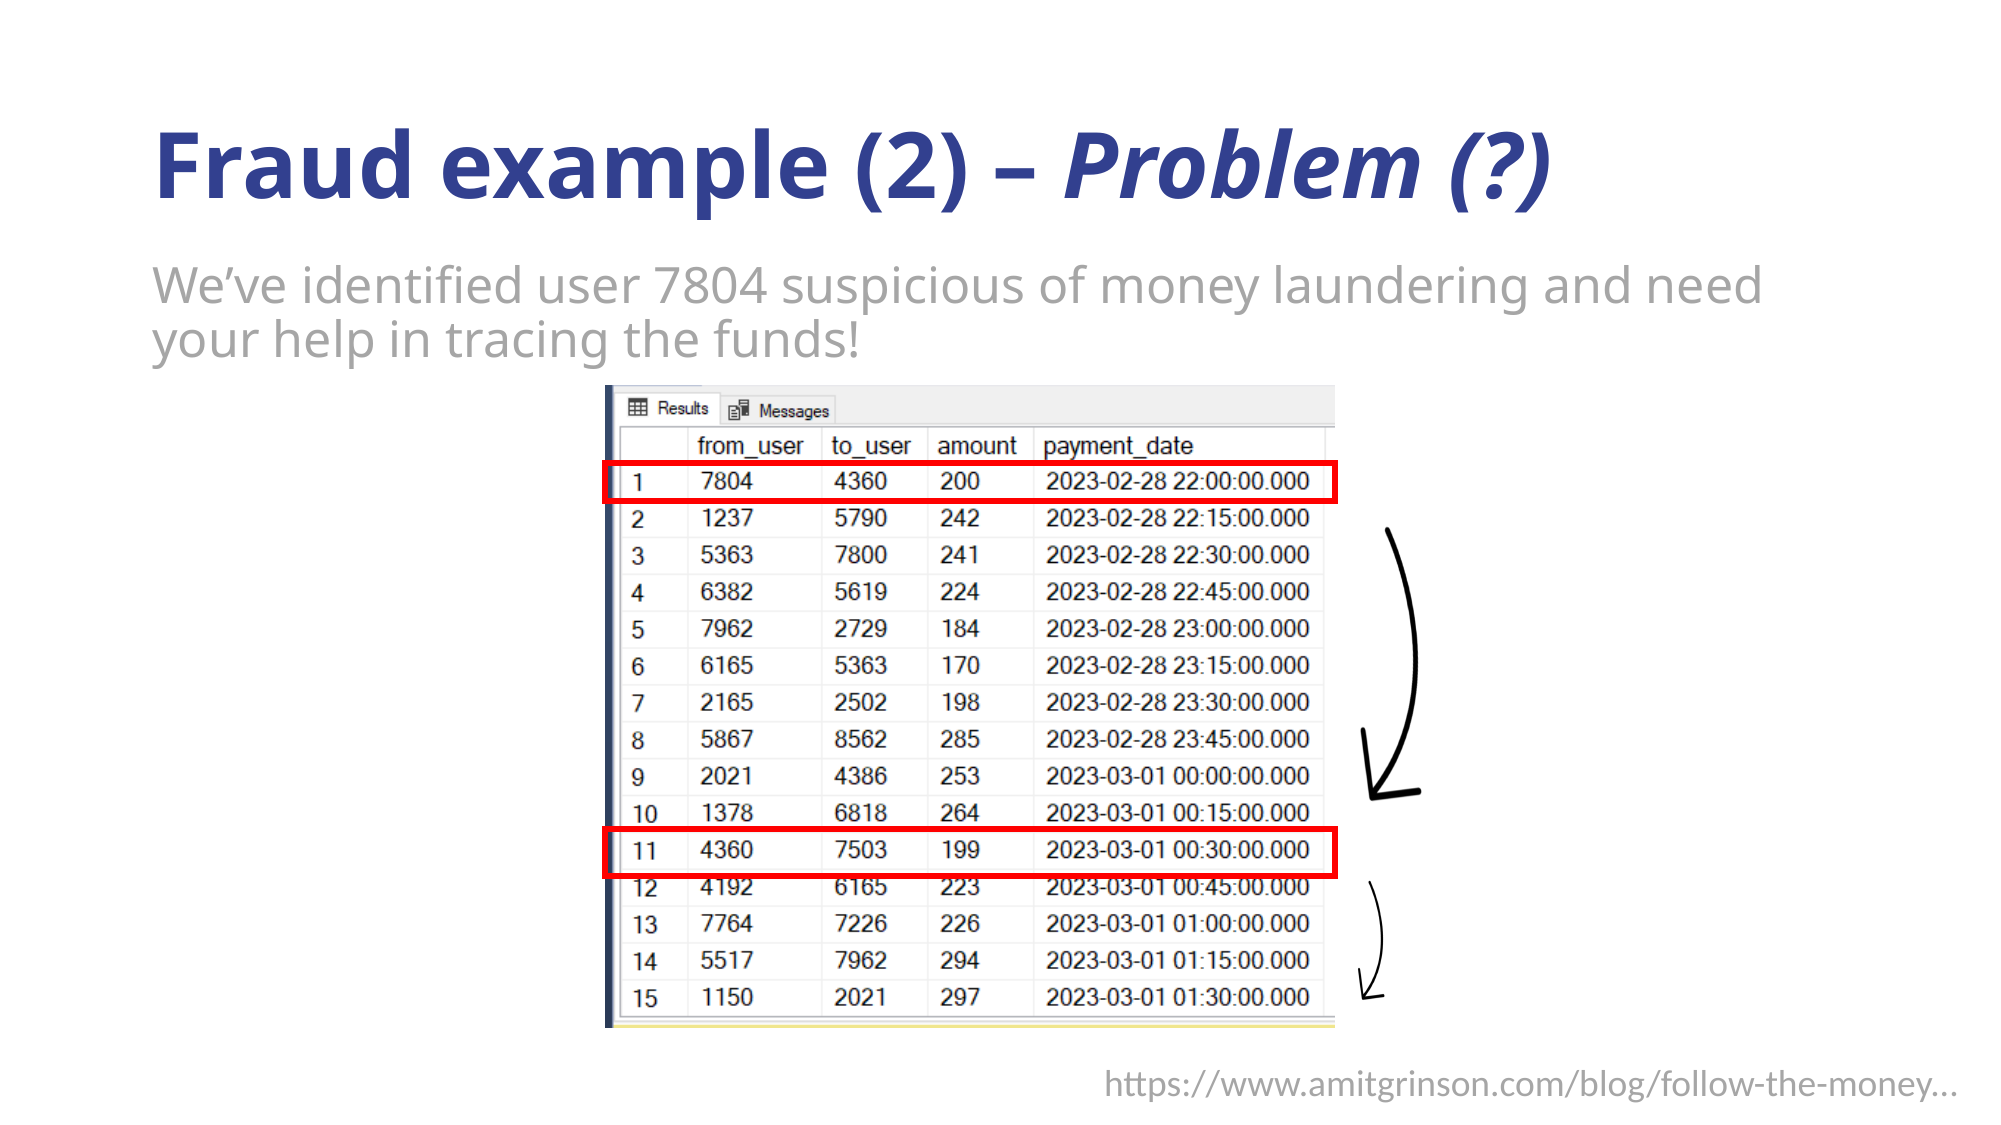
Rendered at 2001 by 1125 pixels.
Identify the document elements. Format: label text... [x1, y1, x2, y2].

title Fraud example (2) – Problem (?) [137, 59, 1863, 252]
text_box https://www.amitgrinson.com/blog/follow-the-money... [1089, 1051, 2000, 1112]
list We’ve identified user 7804 suspicious of money laundering and need your help in tracing the funds! [137, 252, 1863, 967]
picture [604, 385, 1511, 1028]
